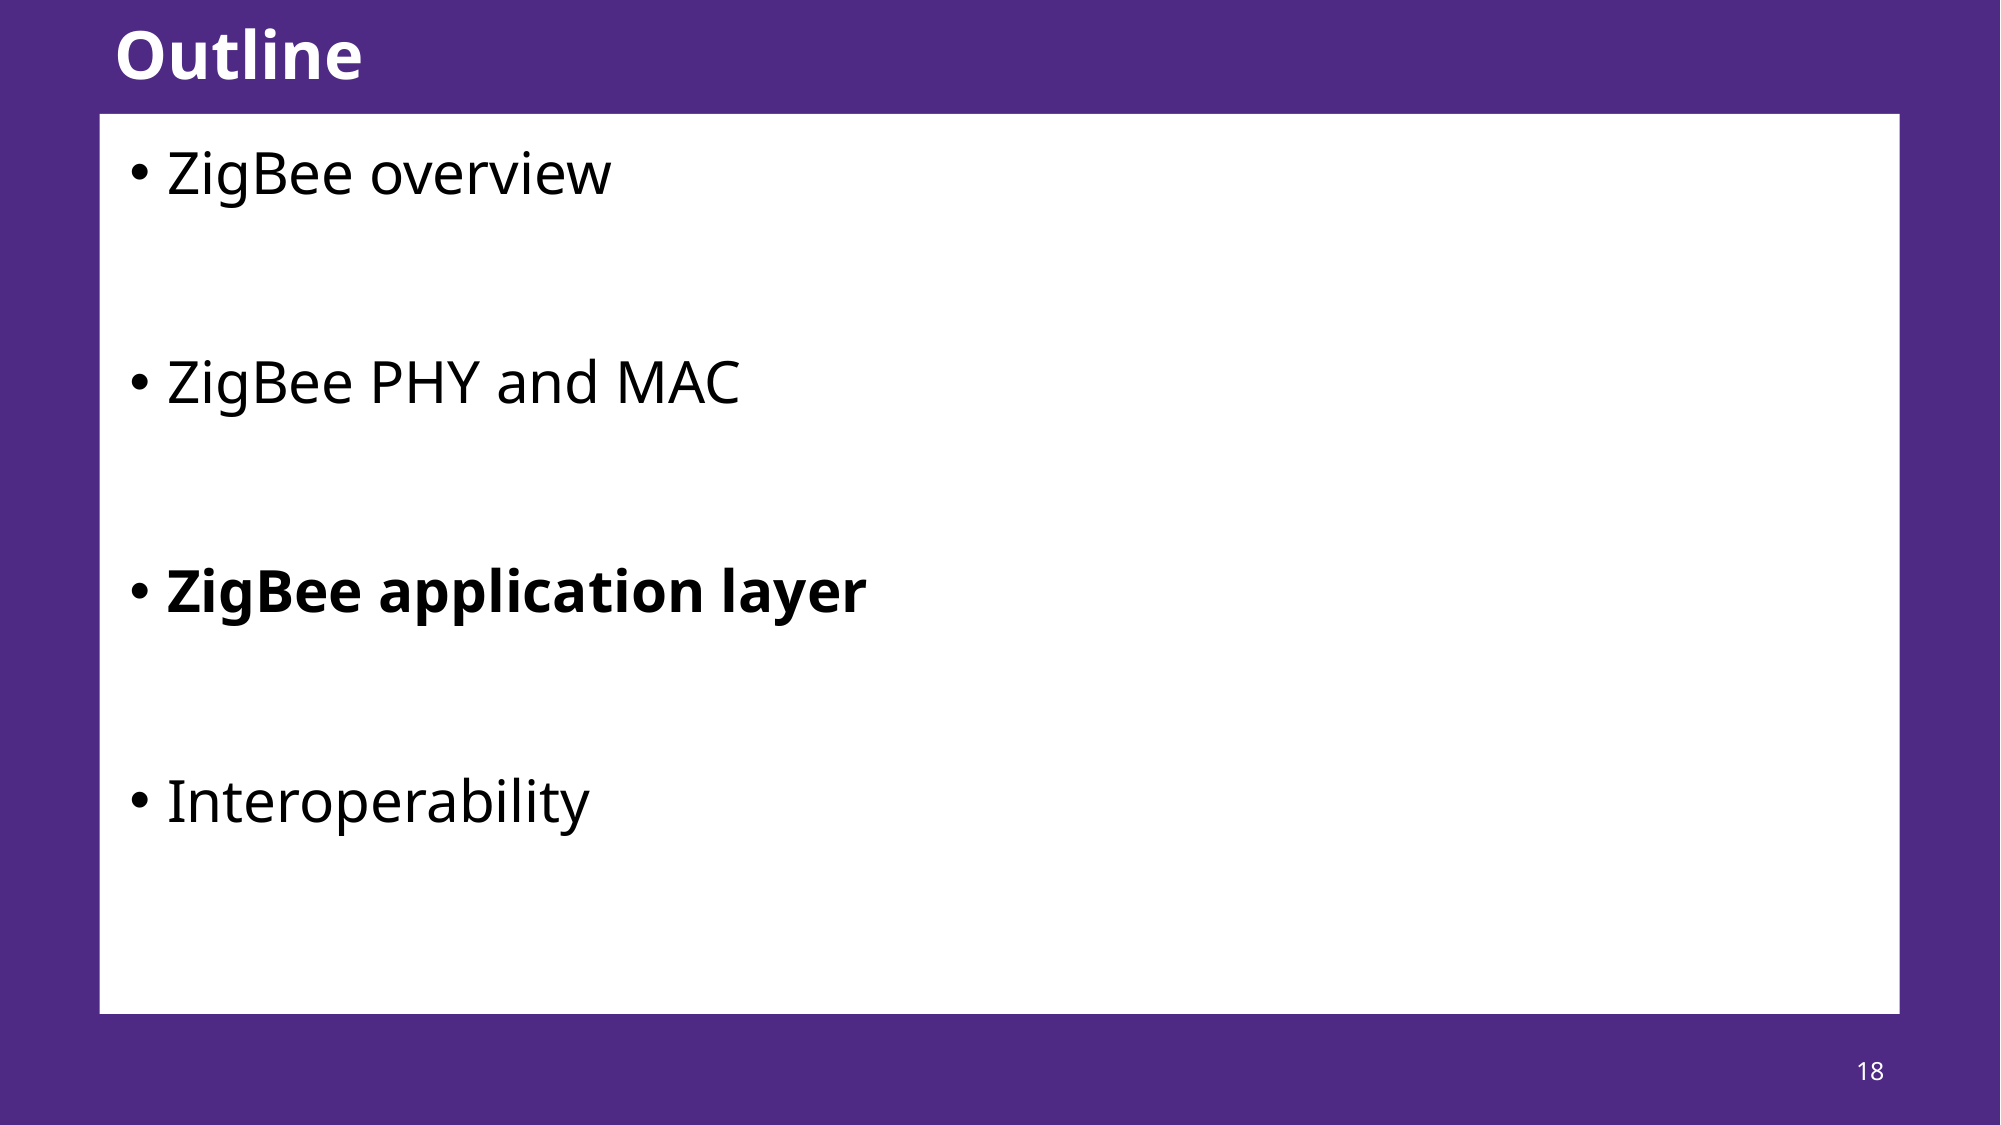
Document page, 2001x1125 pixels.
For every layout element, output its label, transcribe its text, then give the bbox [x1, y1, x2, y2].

title Outline [99, 1, 1900, 114]
list ZigBee overview ZigBee PHY and MAC ZigBee application layer Interoperability [99, 114, 1900, 1014]
slide_number 18 [1749, 1042, 1900, 1103]
